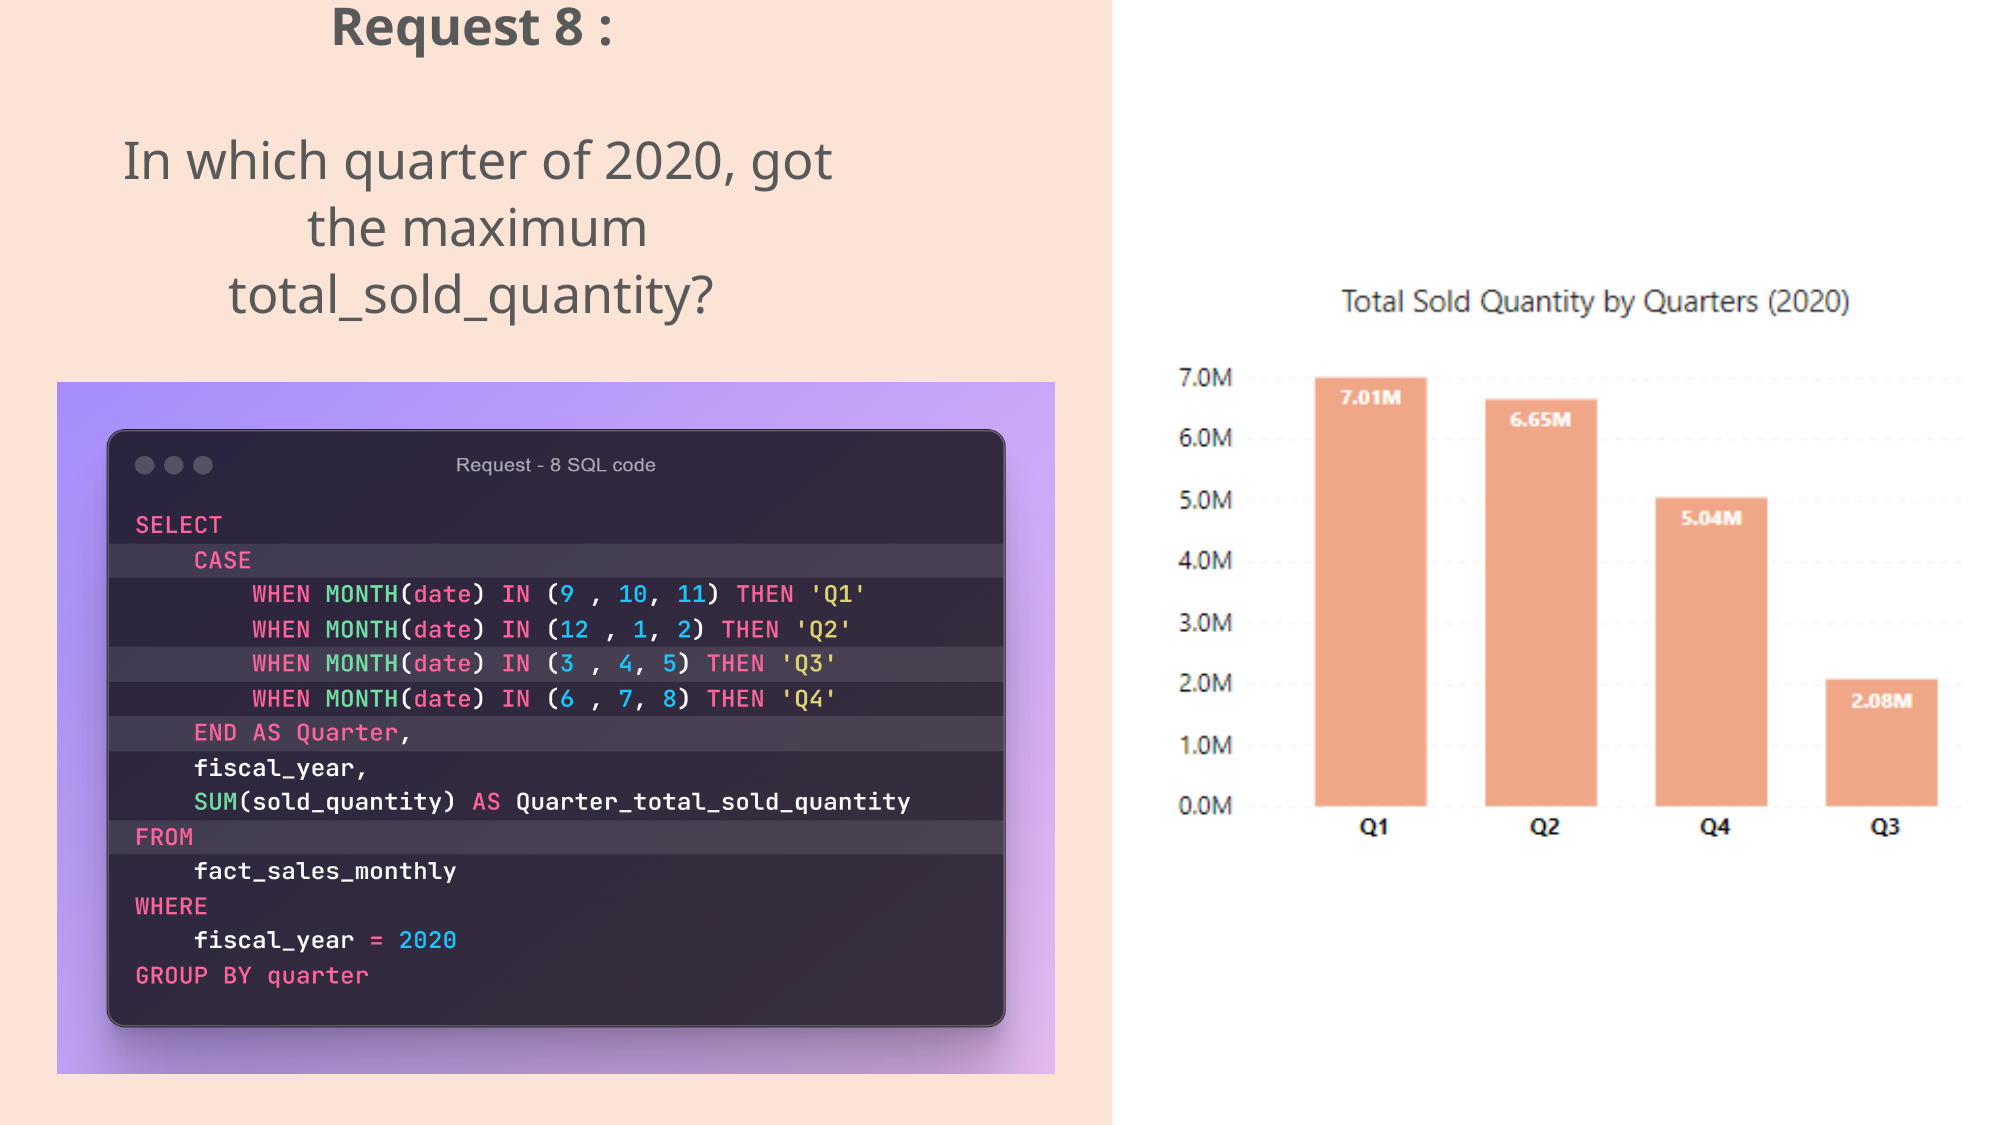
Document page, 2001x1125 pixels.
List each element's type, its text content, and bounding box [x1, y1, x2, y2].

text_box [0, 0, 1114, 1125]
picture [1145, 273, 1967, 852]
text_box [1114, 0, 2000, 1125]
text_box Request 8 : In which quarter of 2020, got the maximum total_sold_quantity? [91, 98, 861, 332]
picture [57, 382, 1056, 1074]
